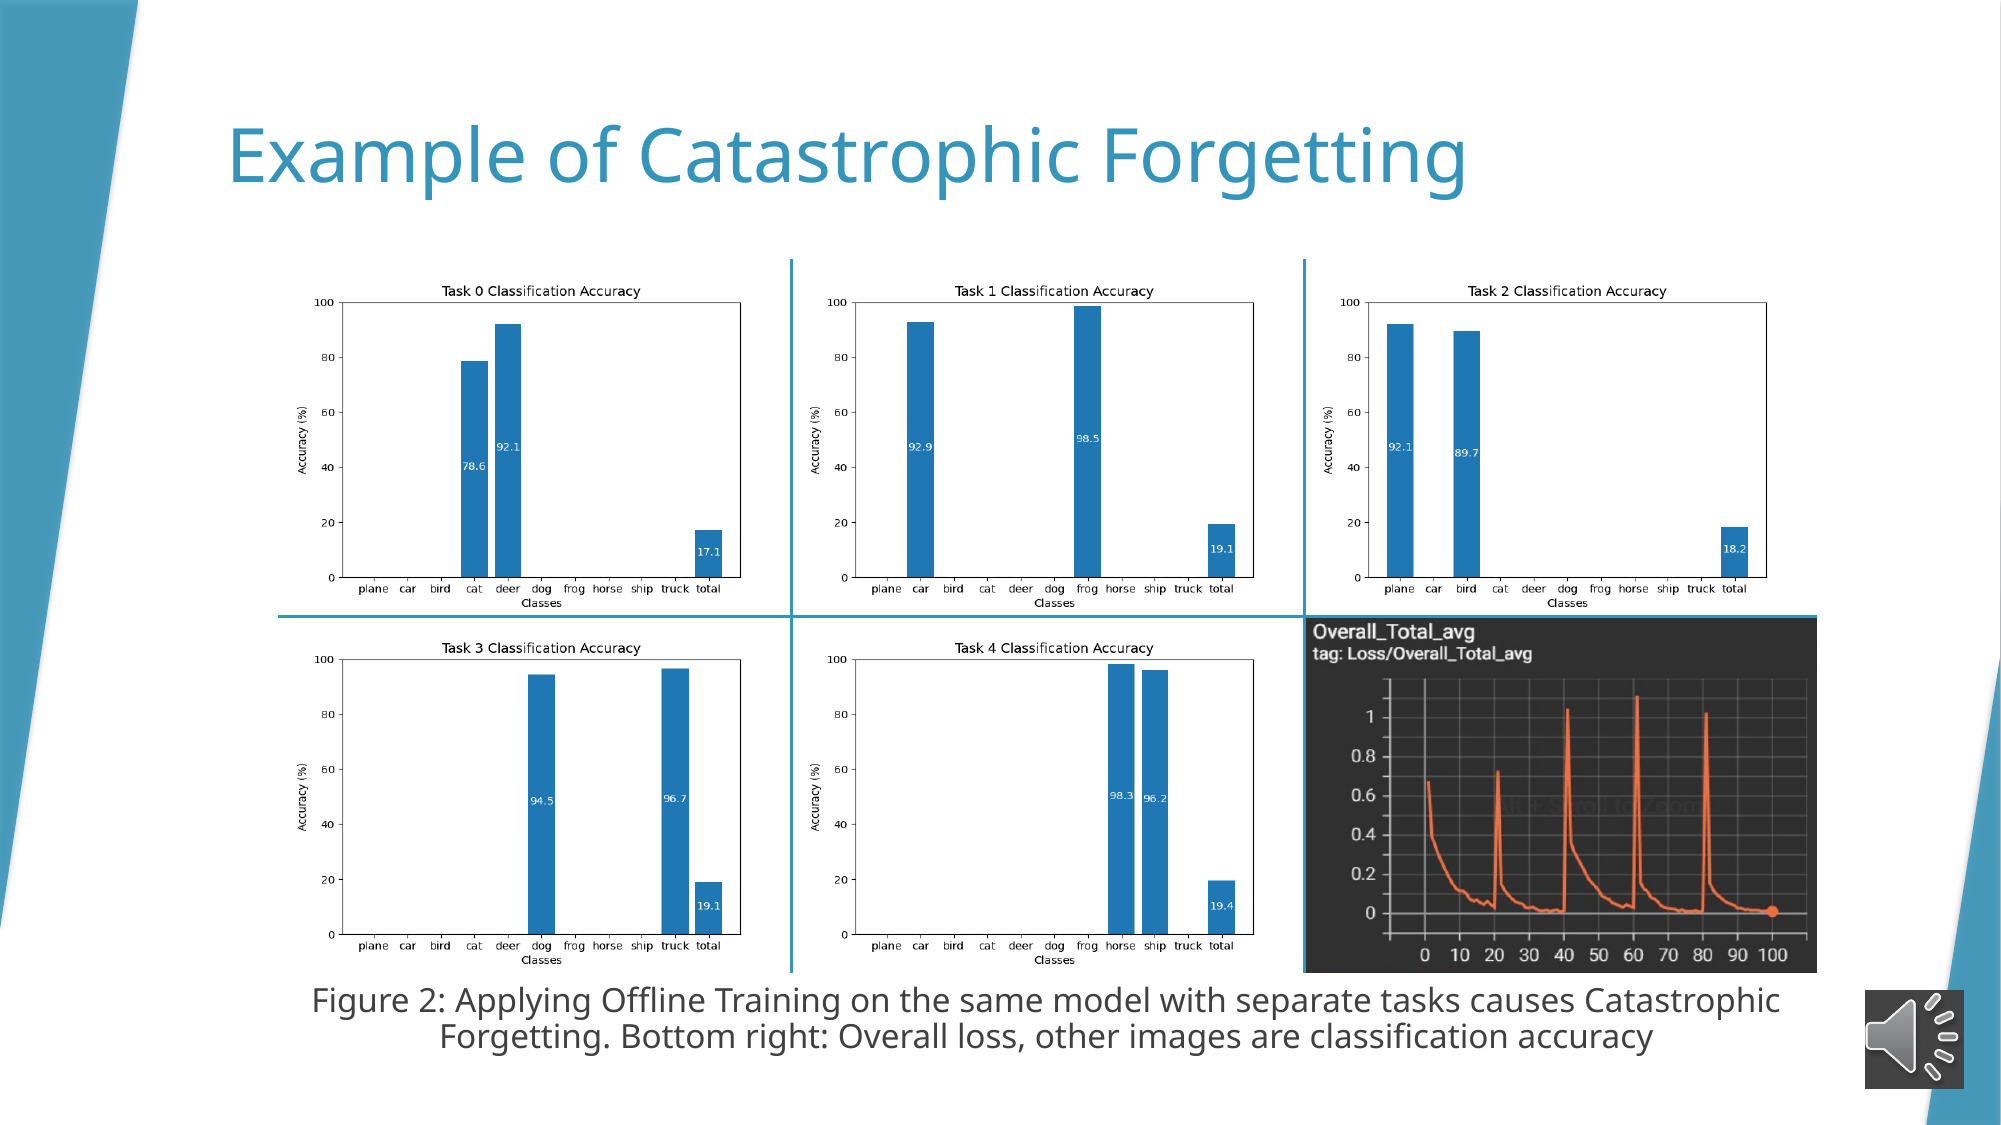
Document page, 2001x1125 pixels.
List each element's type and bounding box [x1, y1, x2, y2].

text_box [278, 259, 1817, 1125]
picture [1864, 989, 1966, 1091]
text_box [0, 0, 2000, 1125]
